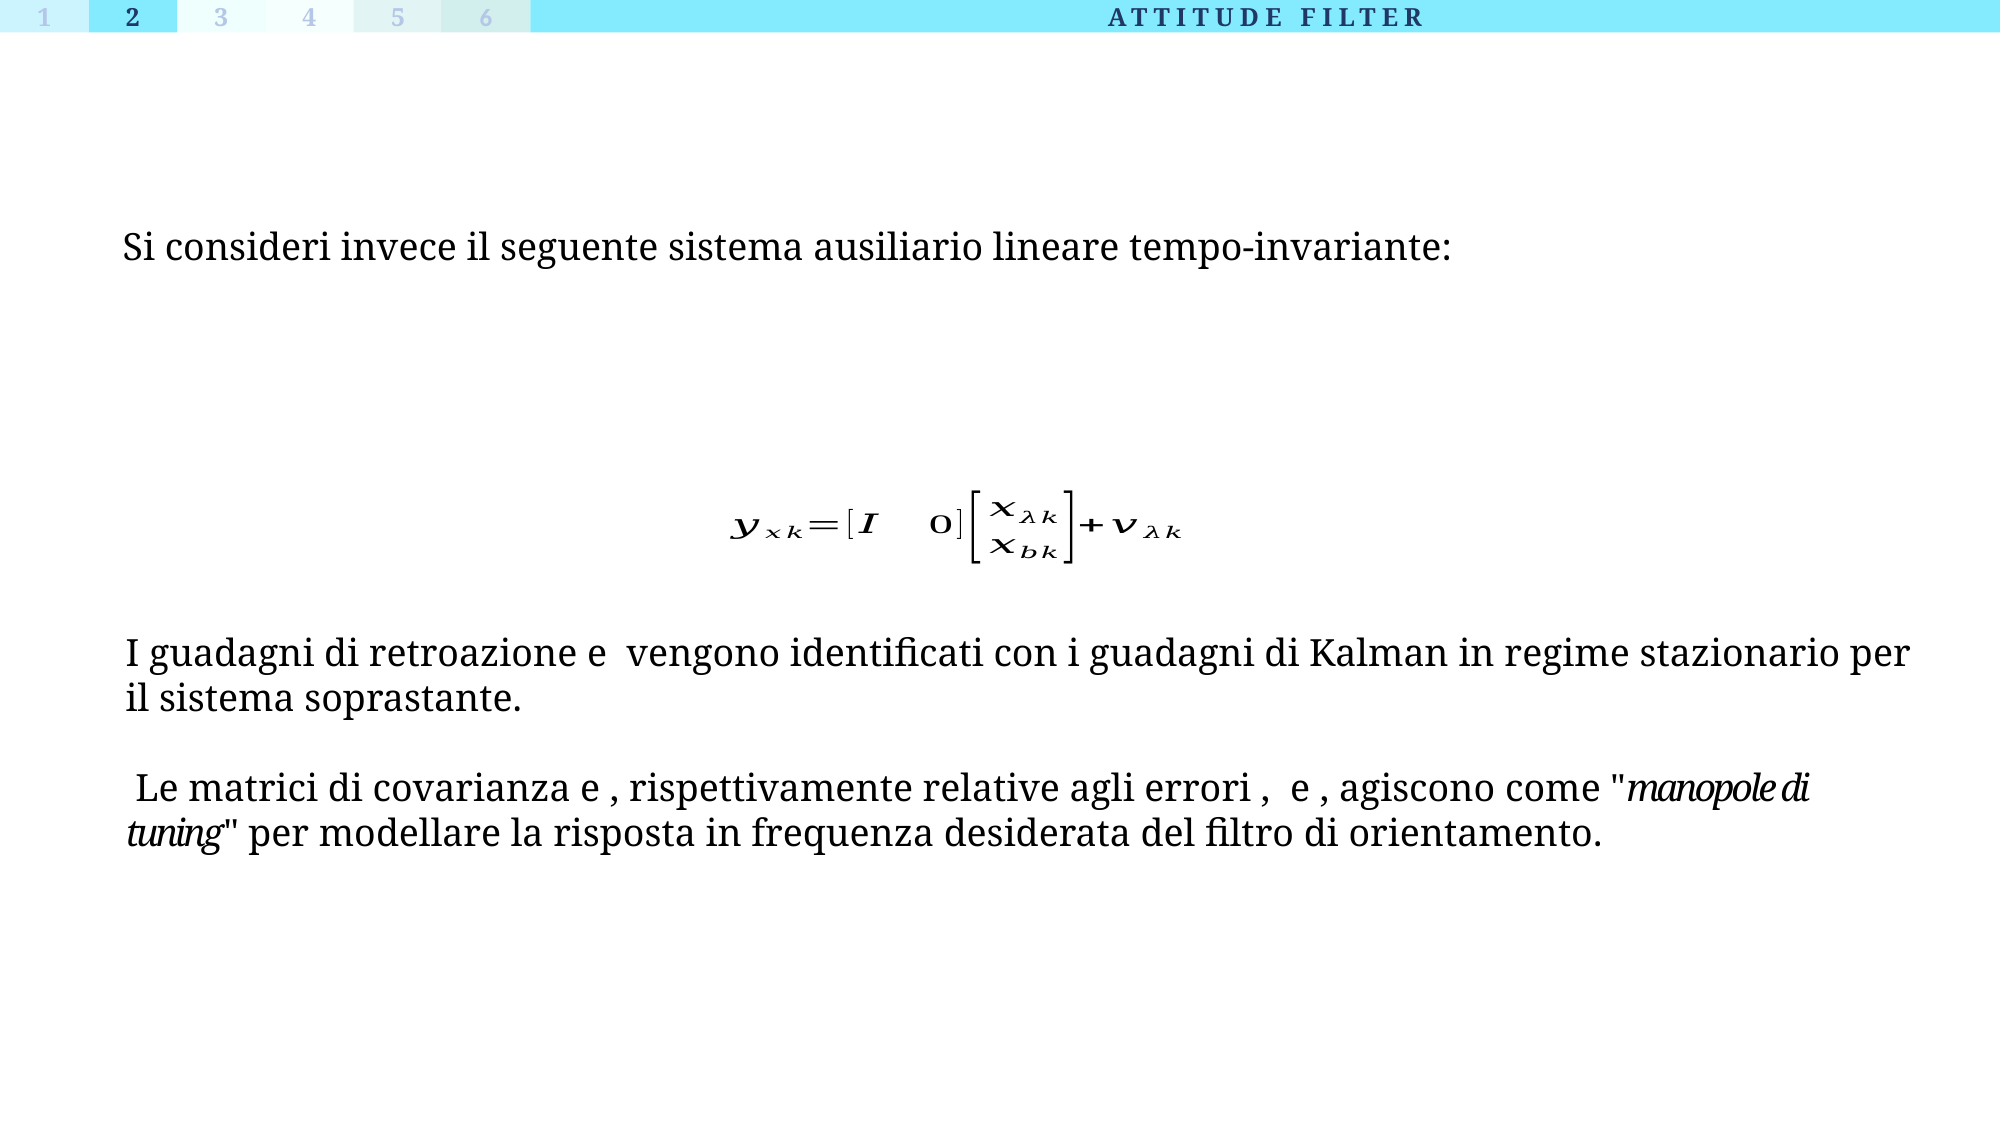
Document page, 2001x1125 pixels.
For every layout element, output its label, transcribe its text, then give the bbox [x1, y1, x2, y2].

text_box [0, 0, 2000, 33]
text_box Si consideri invece il seguente sistema ausiliario lineare tempo-invariante: [107, 215, 1474, 276]
